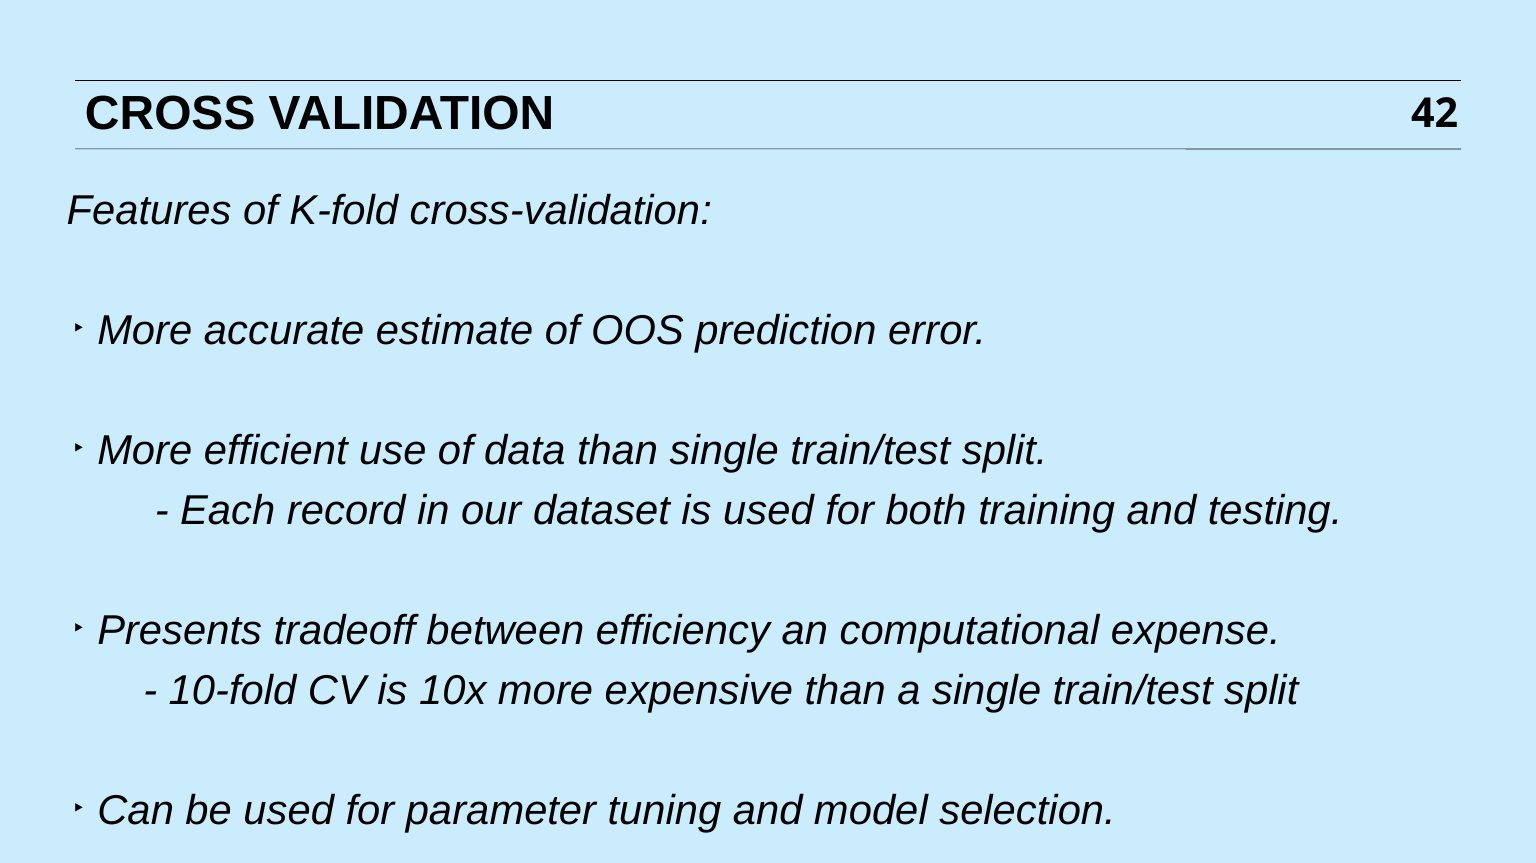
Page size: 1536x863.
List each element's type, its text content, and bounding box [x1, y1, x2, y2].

slide_number 42 [1410, 85, 1465, 144]
title CROSS VALIDATION [76, 82, 1369, 251]
text_box Features of K-fold cross-validation: More accurate estimate of OOS prediction error. More efficient use of data than single train/test split. - Each record in our dataset is used for both training and testing. Presents tradeoff between efficiency an computational expense. - 10-fold CV is 10x more expensive than a single train/test split Can be used for parameter tuning and model selection. [59, 165, 1351, 840]
